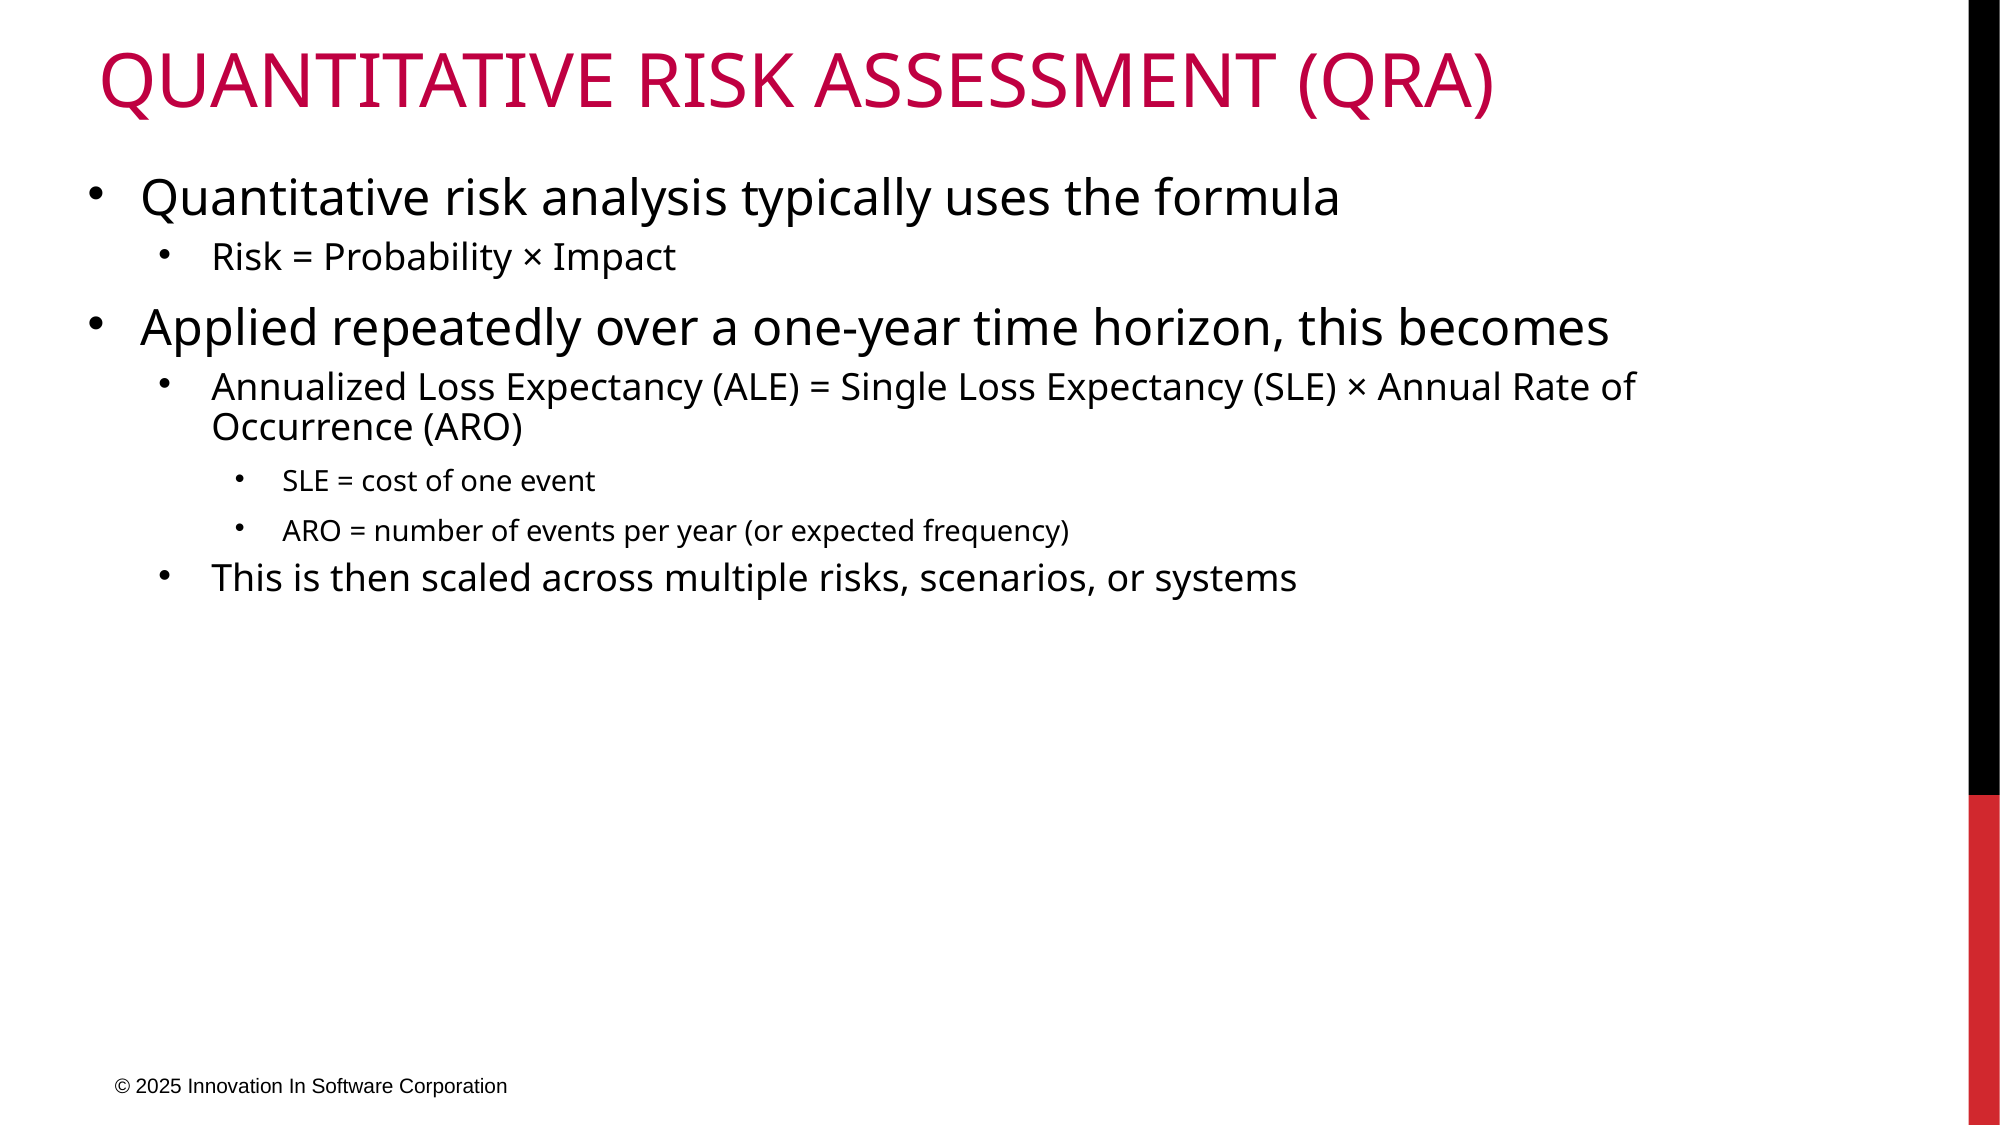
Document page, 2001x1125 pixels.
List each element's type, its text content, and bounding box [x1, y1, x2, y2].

footer © 2025 Innovation In Software Corporation [99, 1065, 850, 1112]
list Quantitative risk analysis typically uses the formula Risk = Probability × Impact Applied repeatedly over a one-year time horizon, this becomes Annualized Loss Expectancy (ALE) = Single Loss Expectancy (SLE) × Annual Rate of Occurrence (ARO) SLE = cost of one event ARO = number of events per year (or expected frequency) This is then scaled across multiple risks, scenarios, or systems [69, 172, 1766, 990]
title Quantitative Risk Assessment (QRA) [98, 0, 1770, 186]
